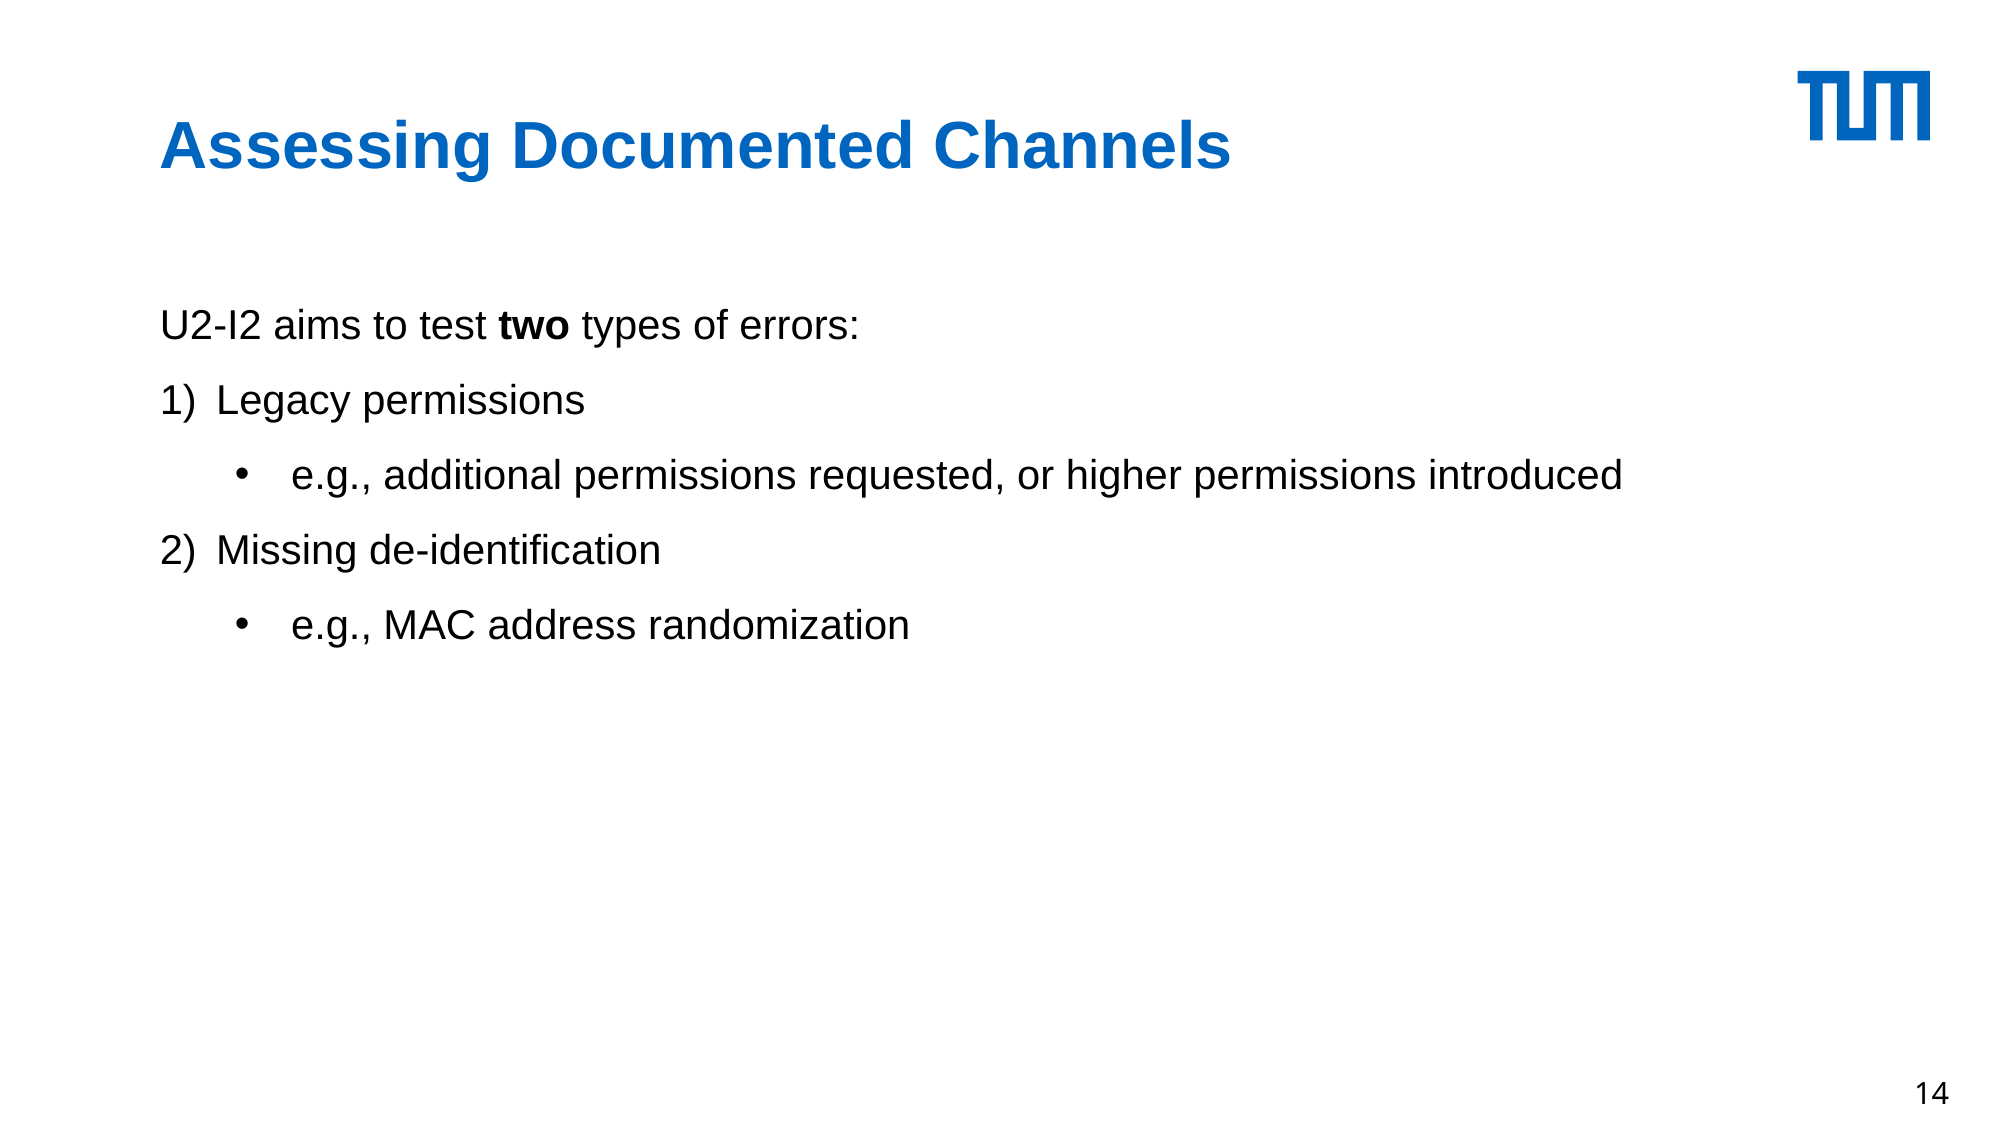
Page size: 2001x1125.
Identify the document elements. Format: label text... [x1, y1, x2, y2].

text_box U2-I2 aims to test two types of errors: Legacy permissions e.g., additional permissions requested, or higher permissions introduced Missing de-identification e.g., MAC address randomization [145, 291, 1807, 656]
text_box Assessing Documented Channels [145, 94, 1342, 190]
slide_number 14 [1482, 1065, 1950, 1125]
